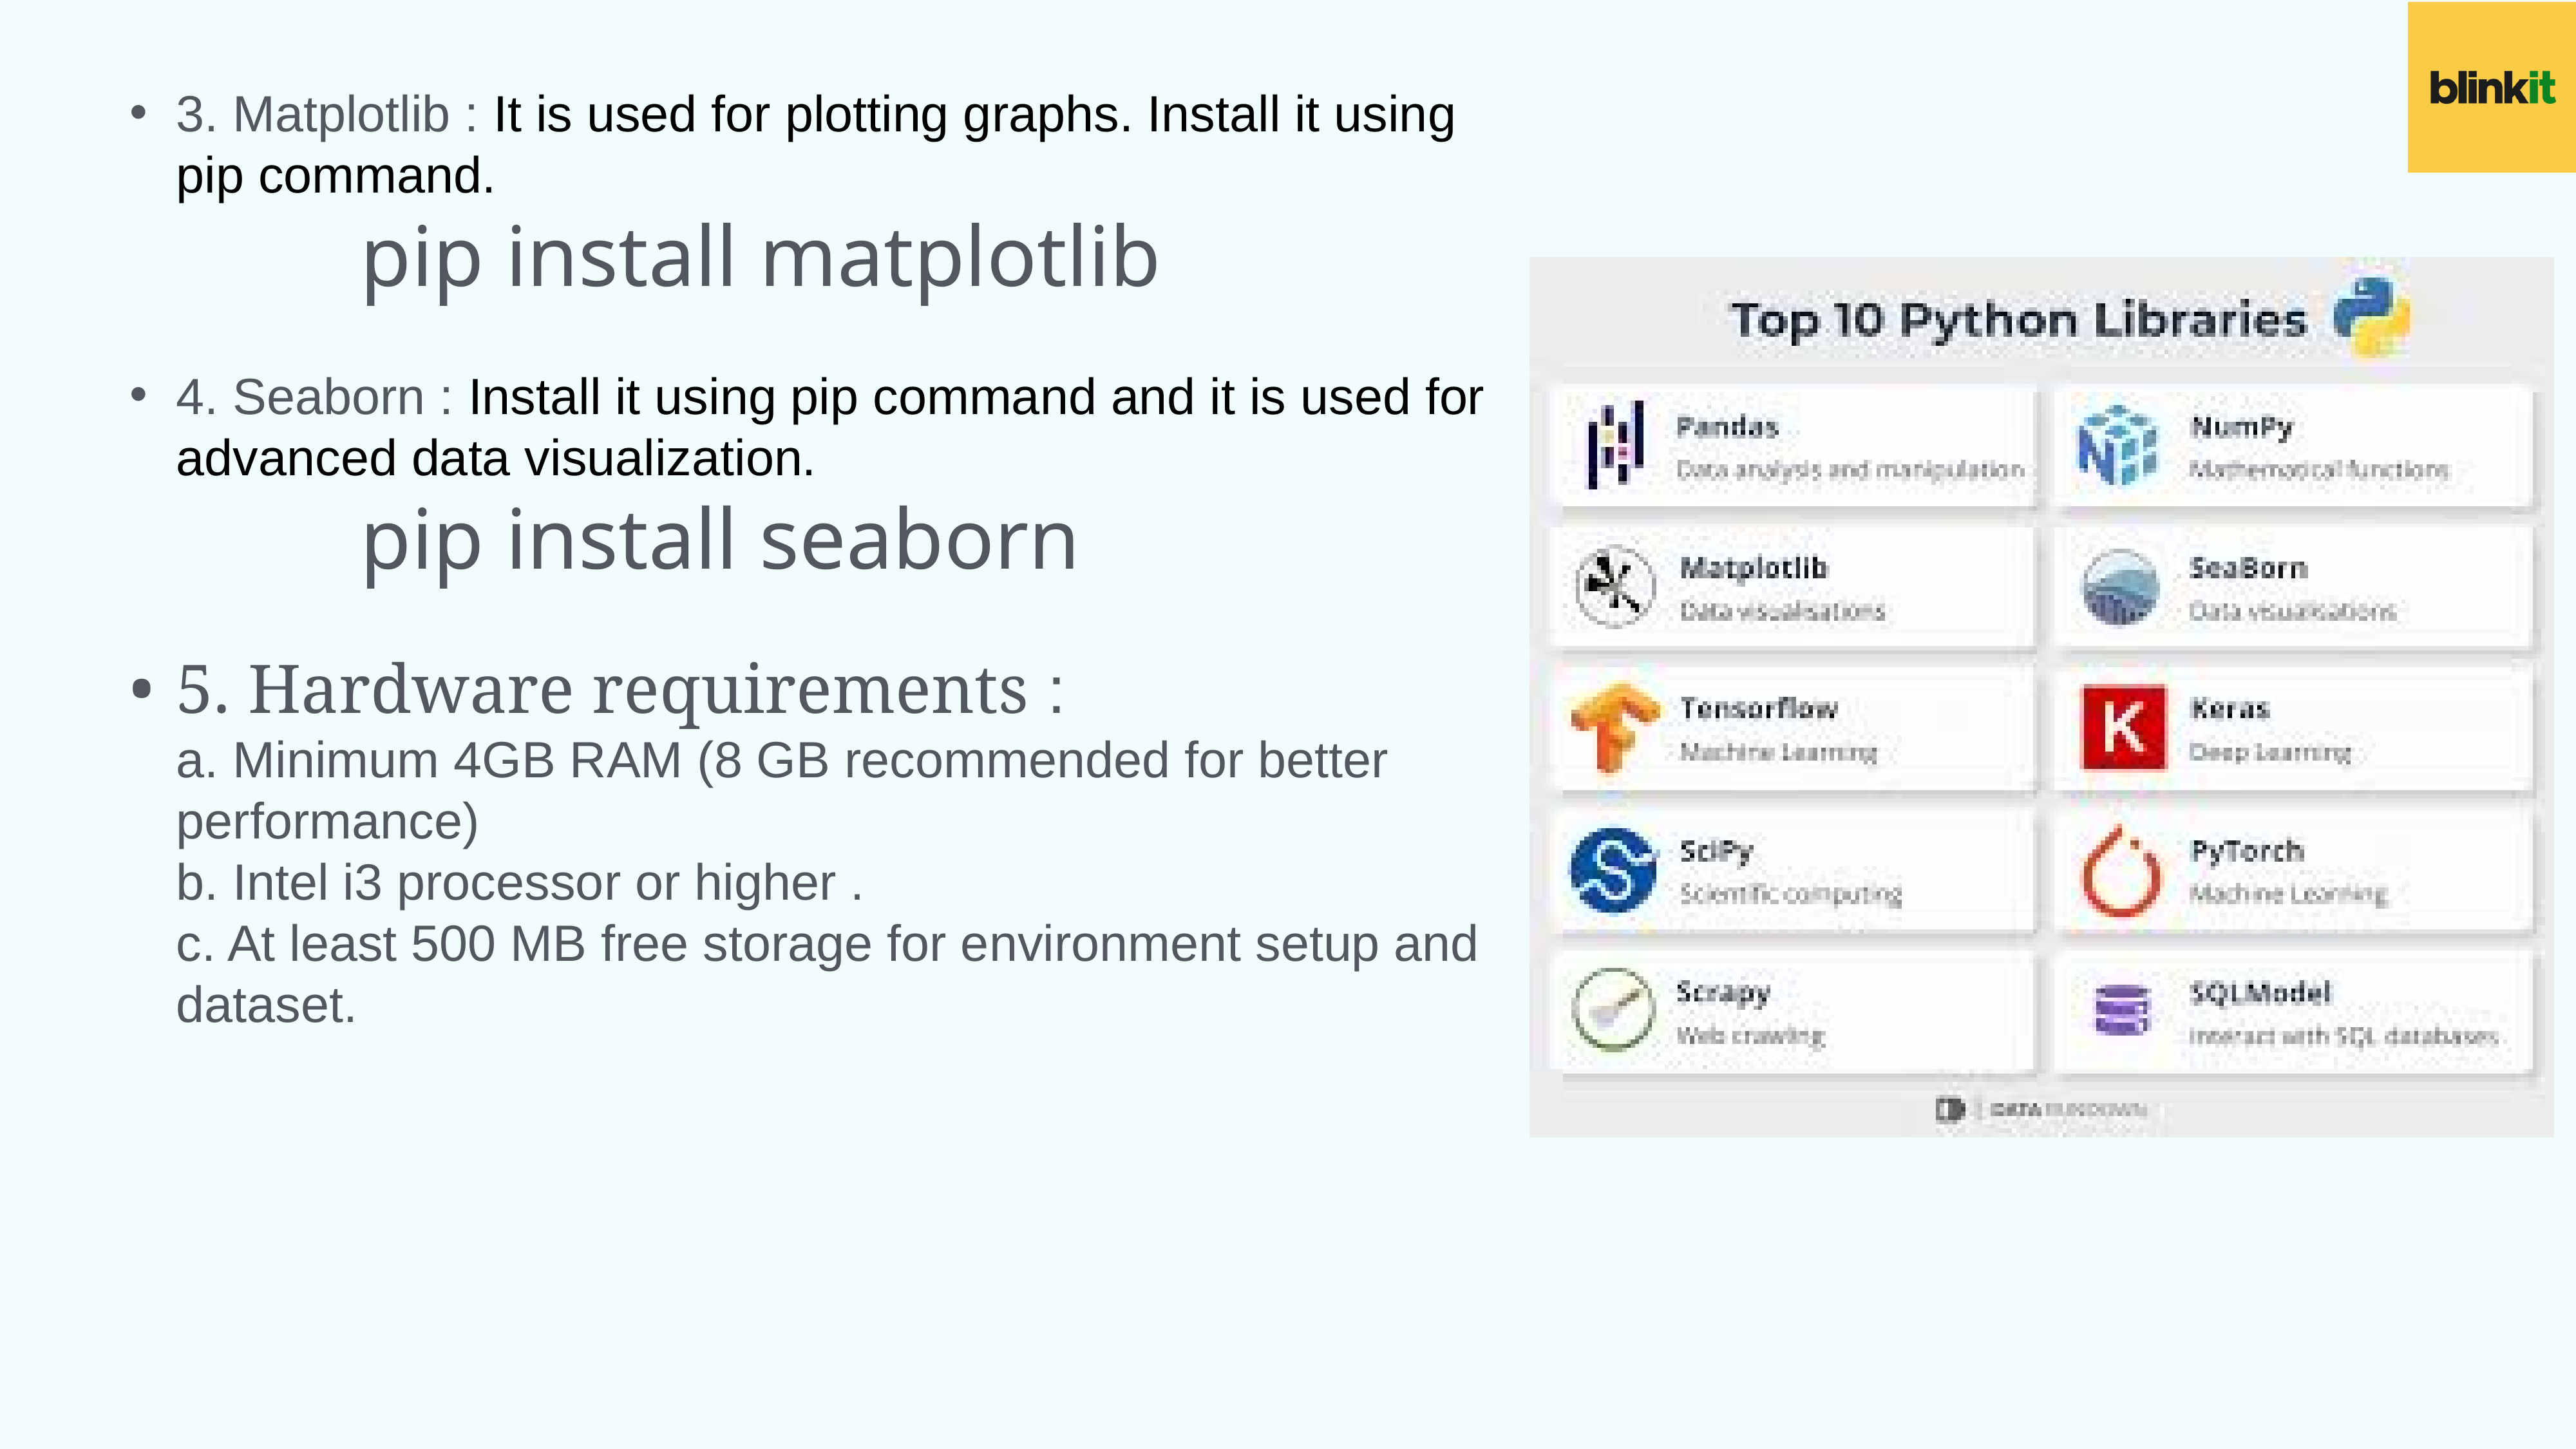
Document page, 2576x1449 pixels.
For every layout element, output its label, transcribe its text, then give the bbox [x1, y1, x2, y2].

picture [1530, 257, 2554, 1138]
list 3. Matplotlib : It is used for plotting graphs. Install it using pip command. pip install matplotlib 4. Seaborn : Install it using pip command and it is used for advanced data visualization. pip install seaborn 5. Hardware requirements : a. Minimum 4GB RAM (8 GB recommended for better performance) b. Intel i3 processor or higher . c. At least 500 MB free storage for environment setup and dataset. [124, 75, 1510, 1439]
picture [2408, 1, 2576, 173]
